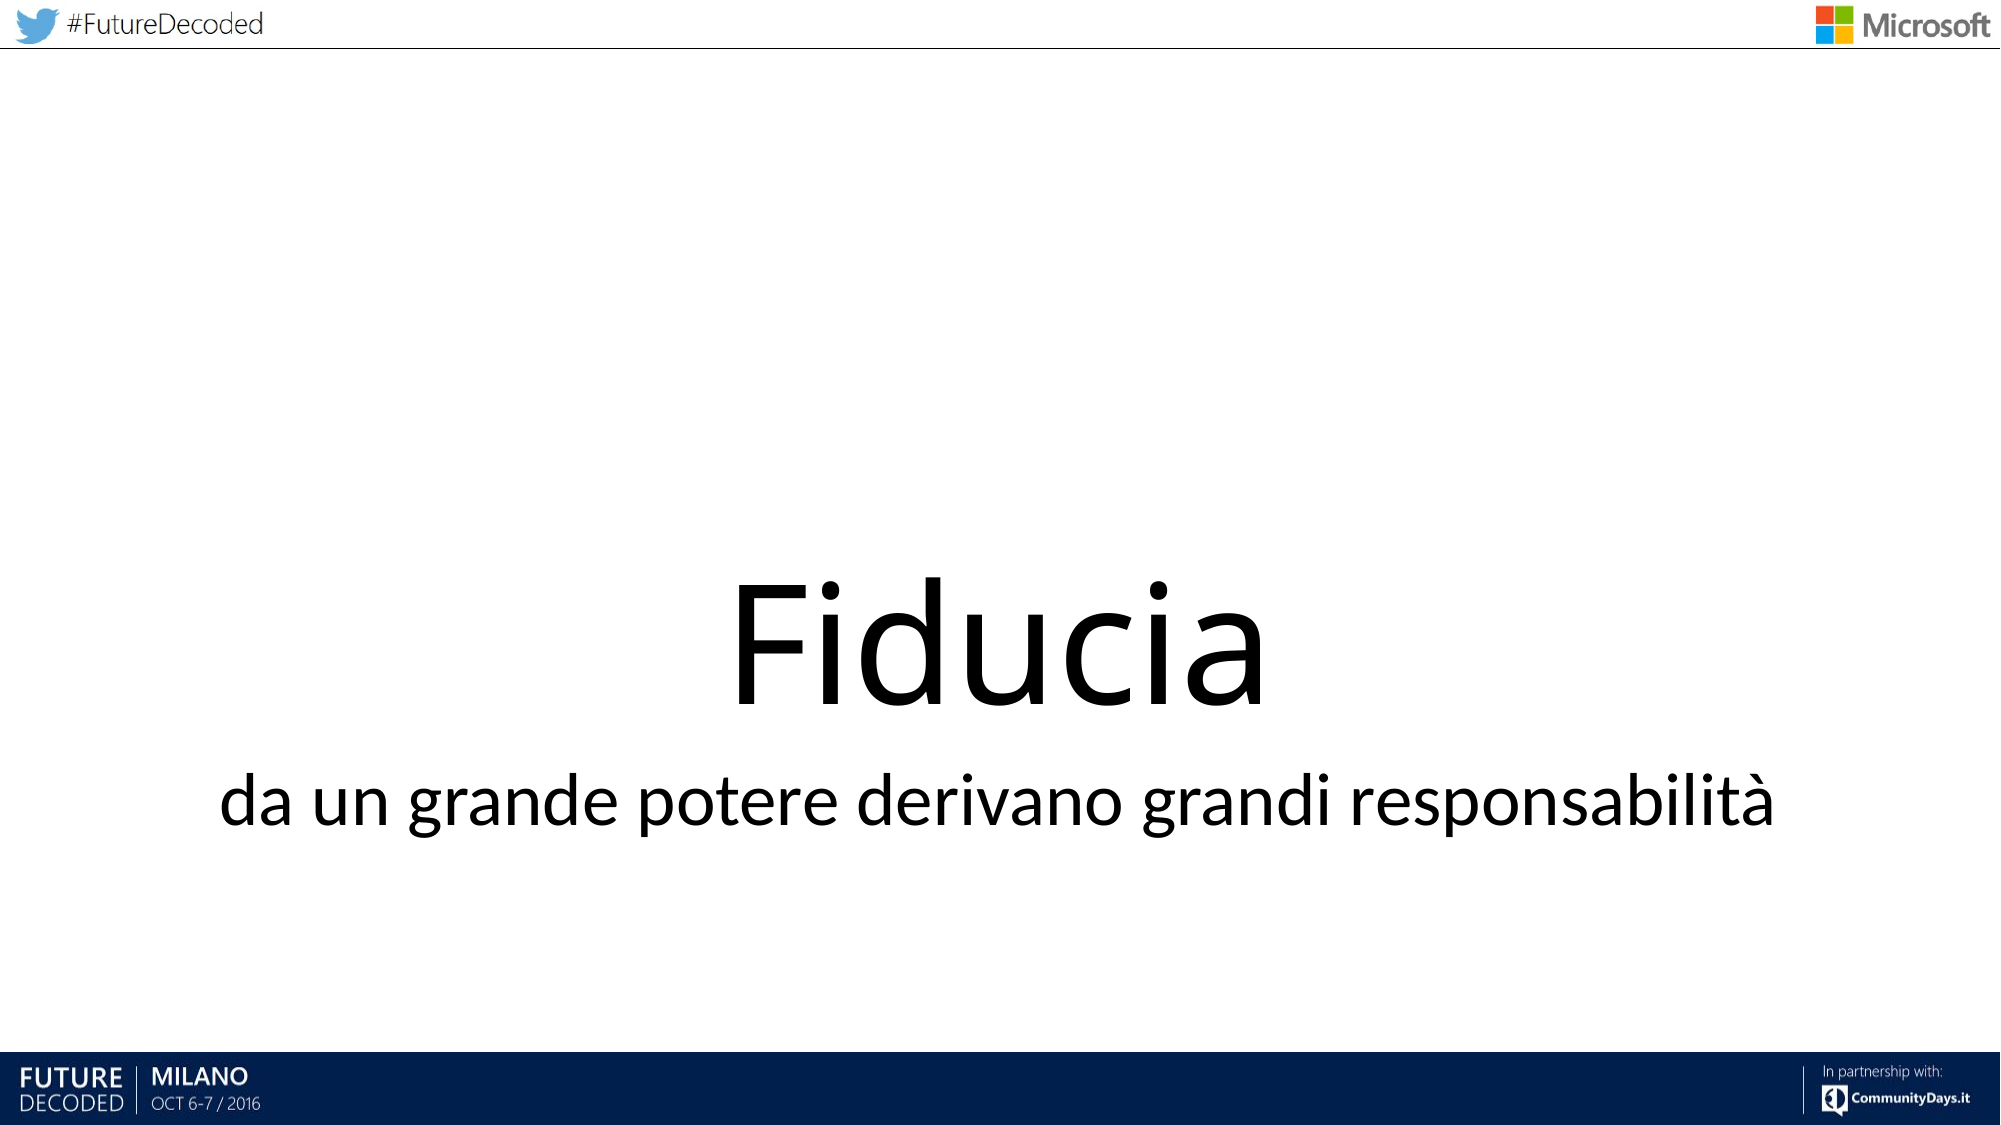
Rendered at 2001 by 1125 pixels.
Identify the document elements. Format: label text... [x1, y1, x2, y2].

list da un grande potere derivano grandi responsabilità [136, 752, 1862, 999]
picture [0, 0, 268, 48]
picture [0, 1052, 2000, 1125]
title Fiducia [136, 280, 1862, 749]
picture [1812, 0, 2000, 48]
